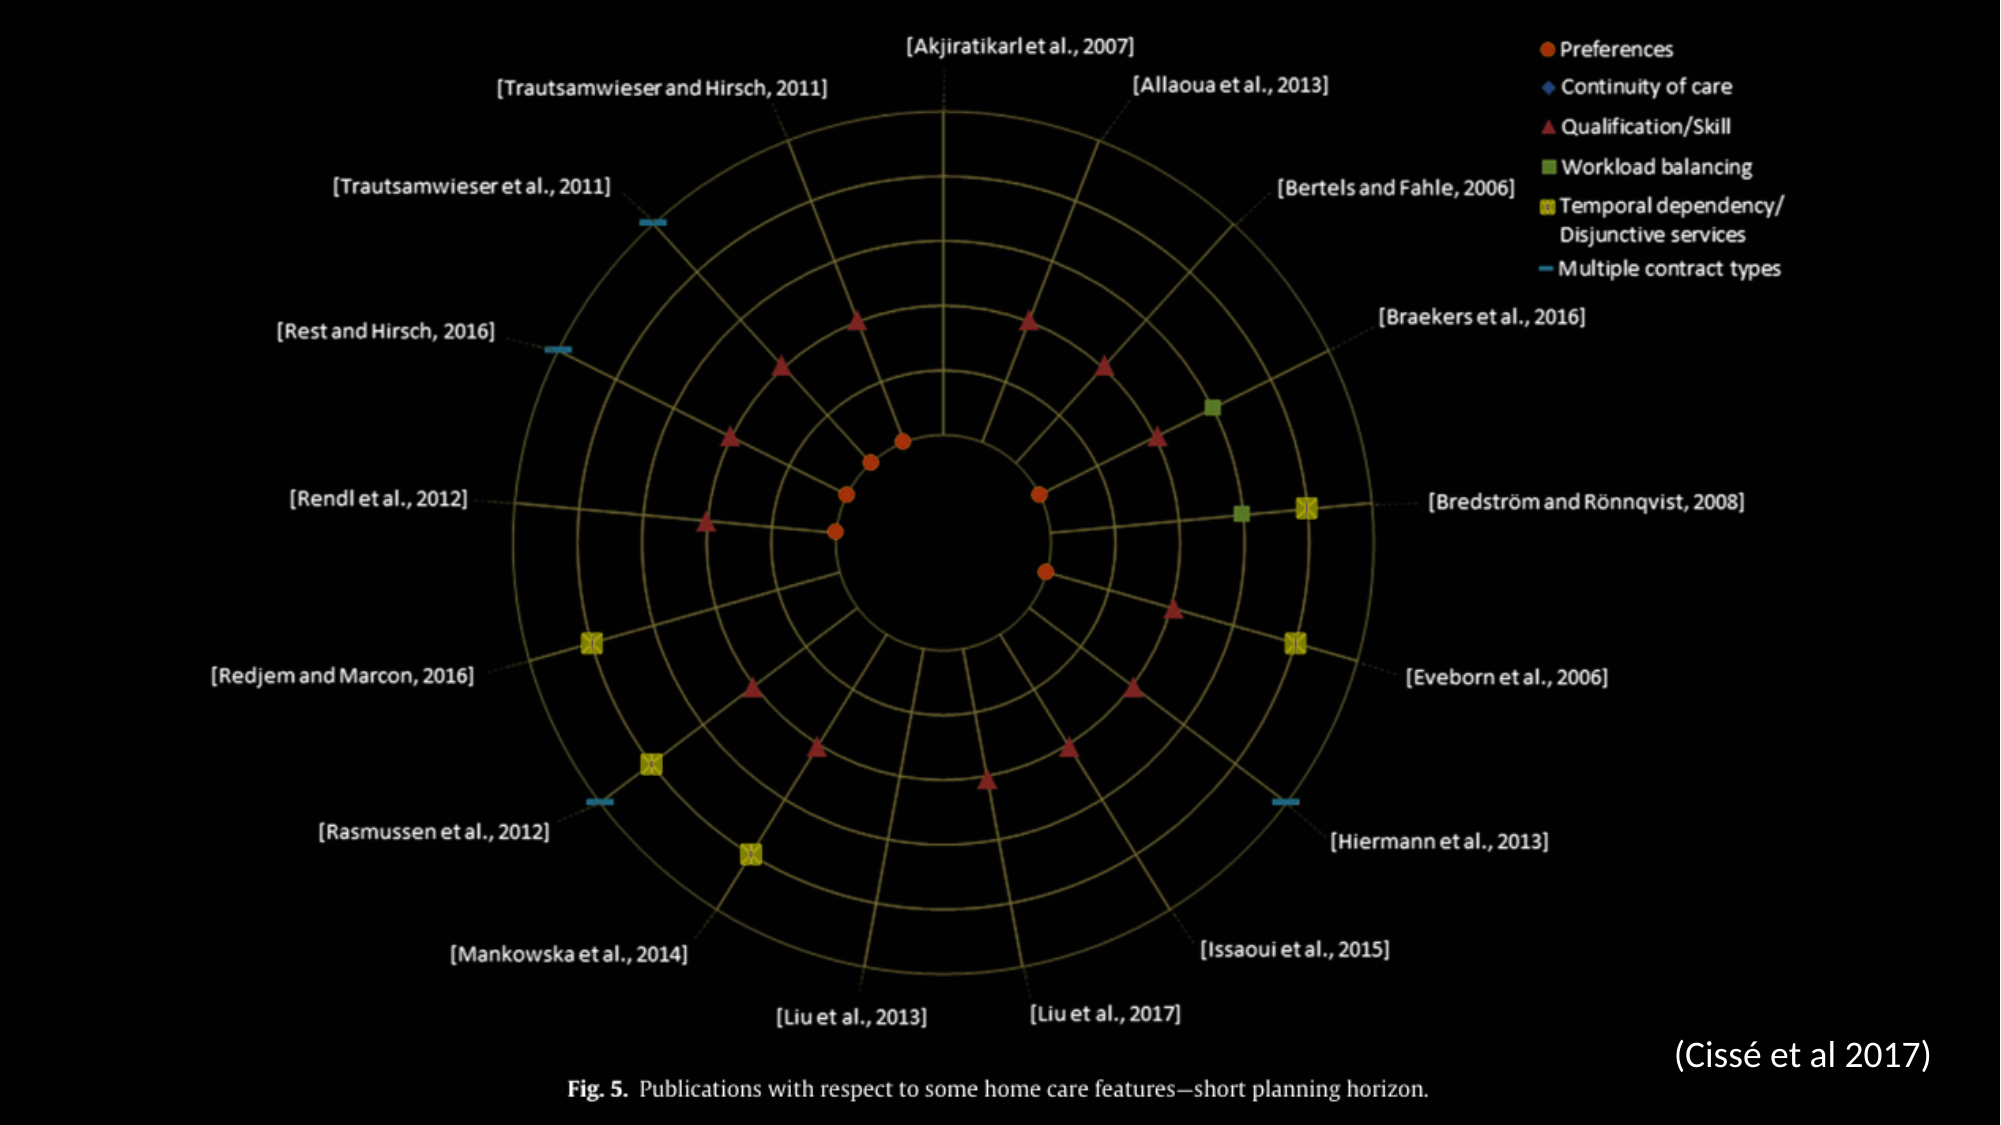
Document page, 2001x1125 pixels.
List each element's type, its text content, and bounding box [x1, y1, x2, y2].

picture [94, 9, 1804, 1116]
text_box (Cissé et al 2017) [1804, 988, 1959, 1116]
